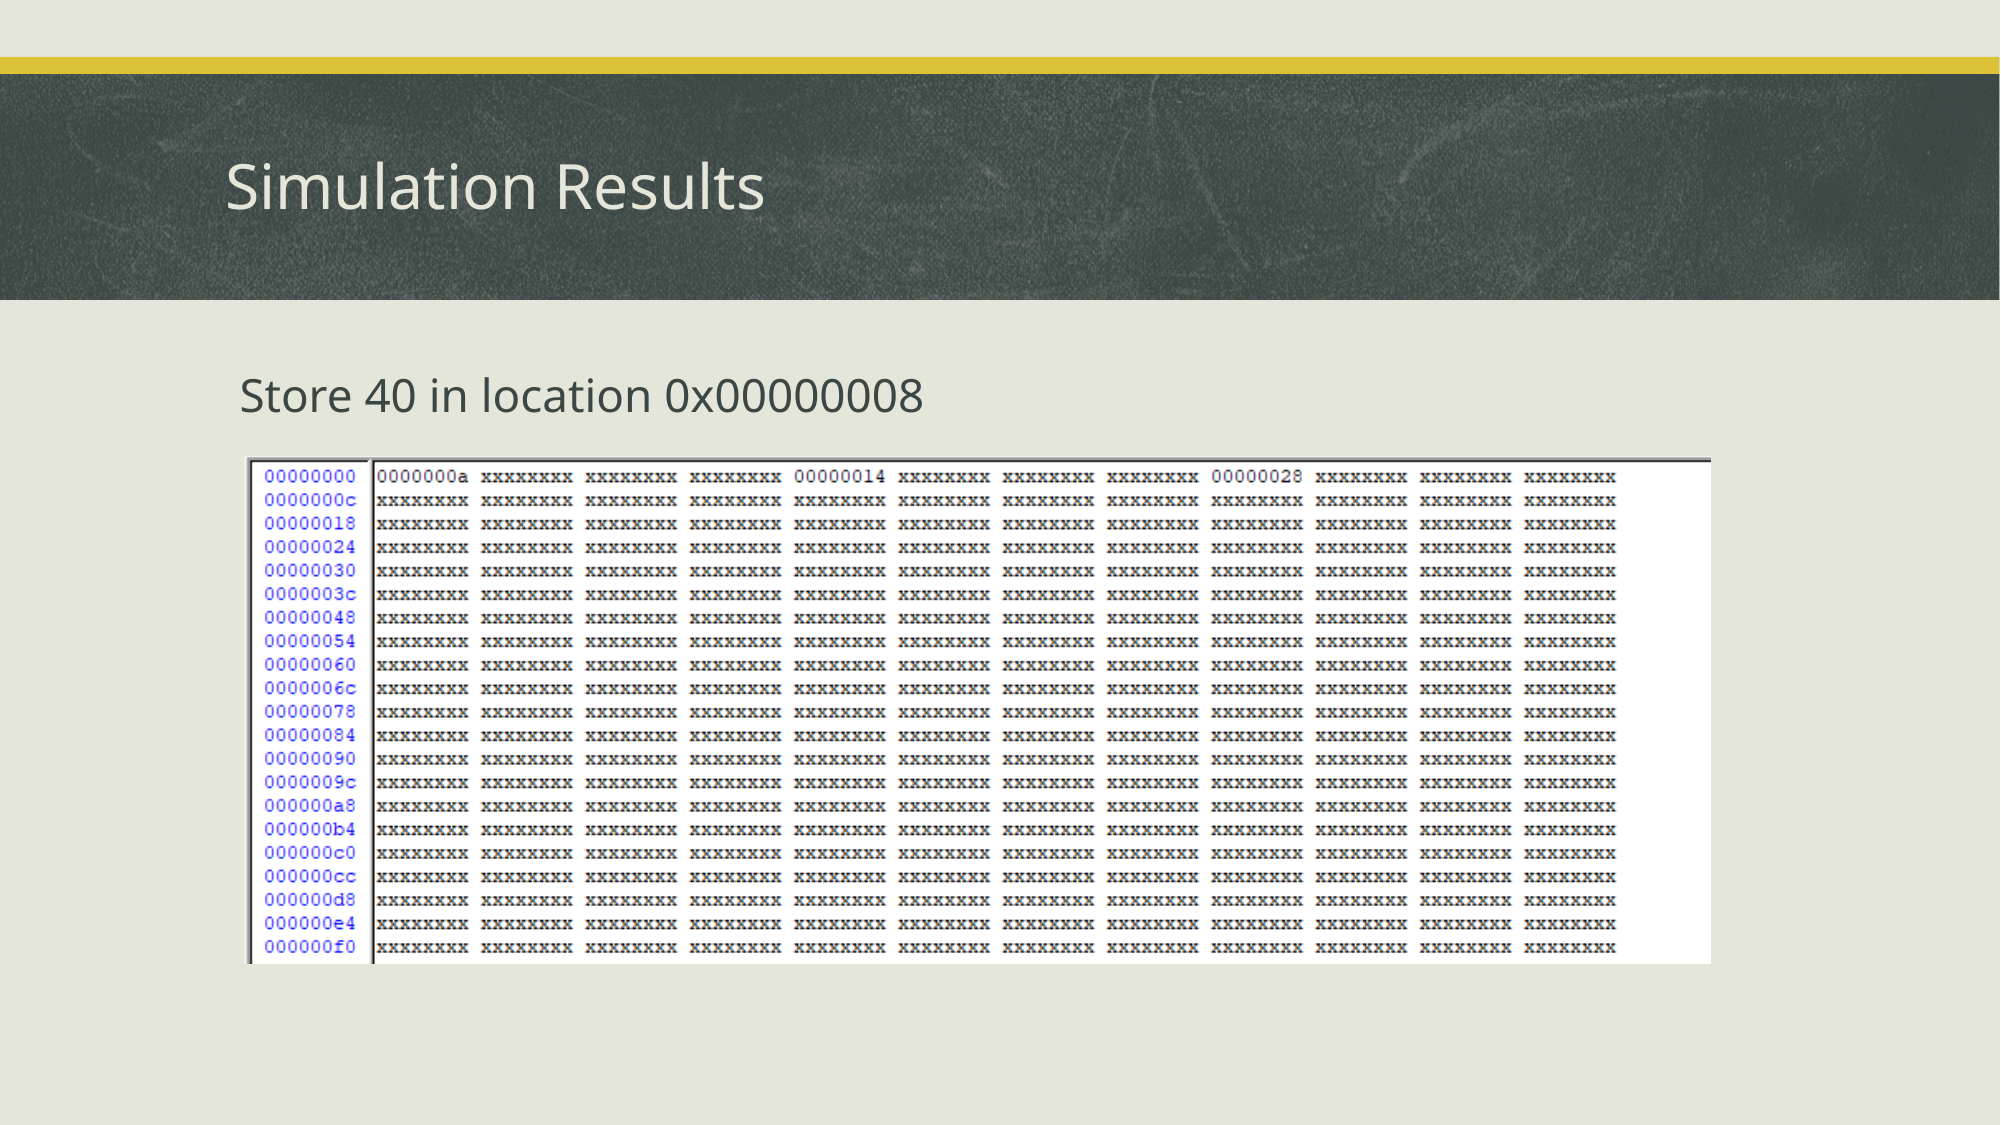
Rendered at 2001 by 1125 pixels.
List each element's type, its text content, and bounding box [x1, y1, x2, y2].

picture [244, 456, 1711, 964]
list Store 40 in location 0x00000008 [210, 359, 1790, 1014]
picture [0, 74, 2000, 300]
title Simulation Results [210, 76, 1790, 300]
